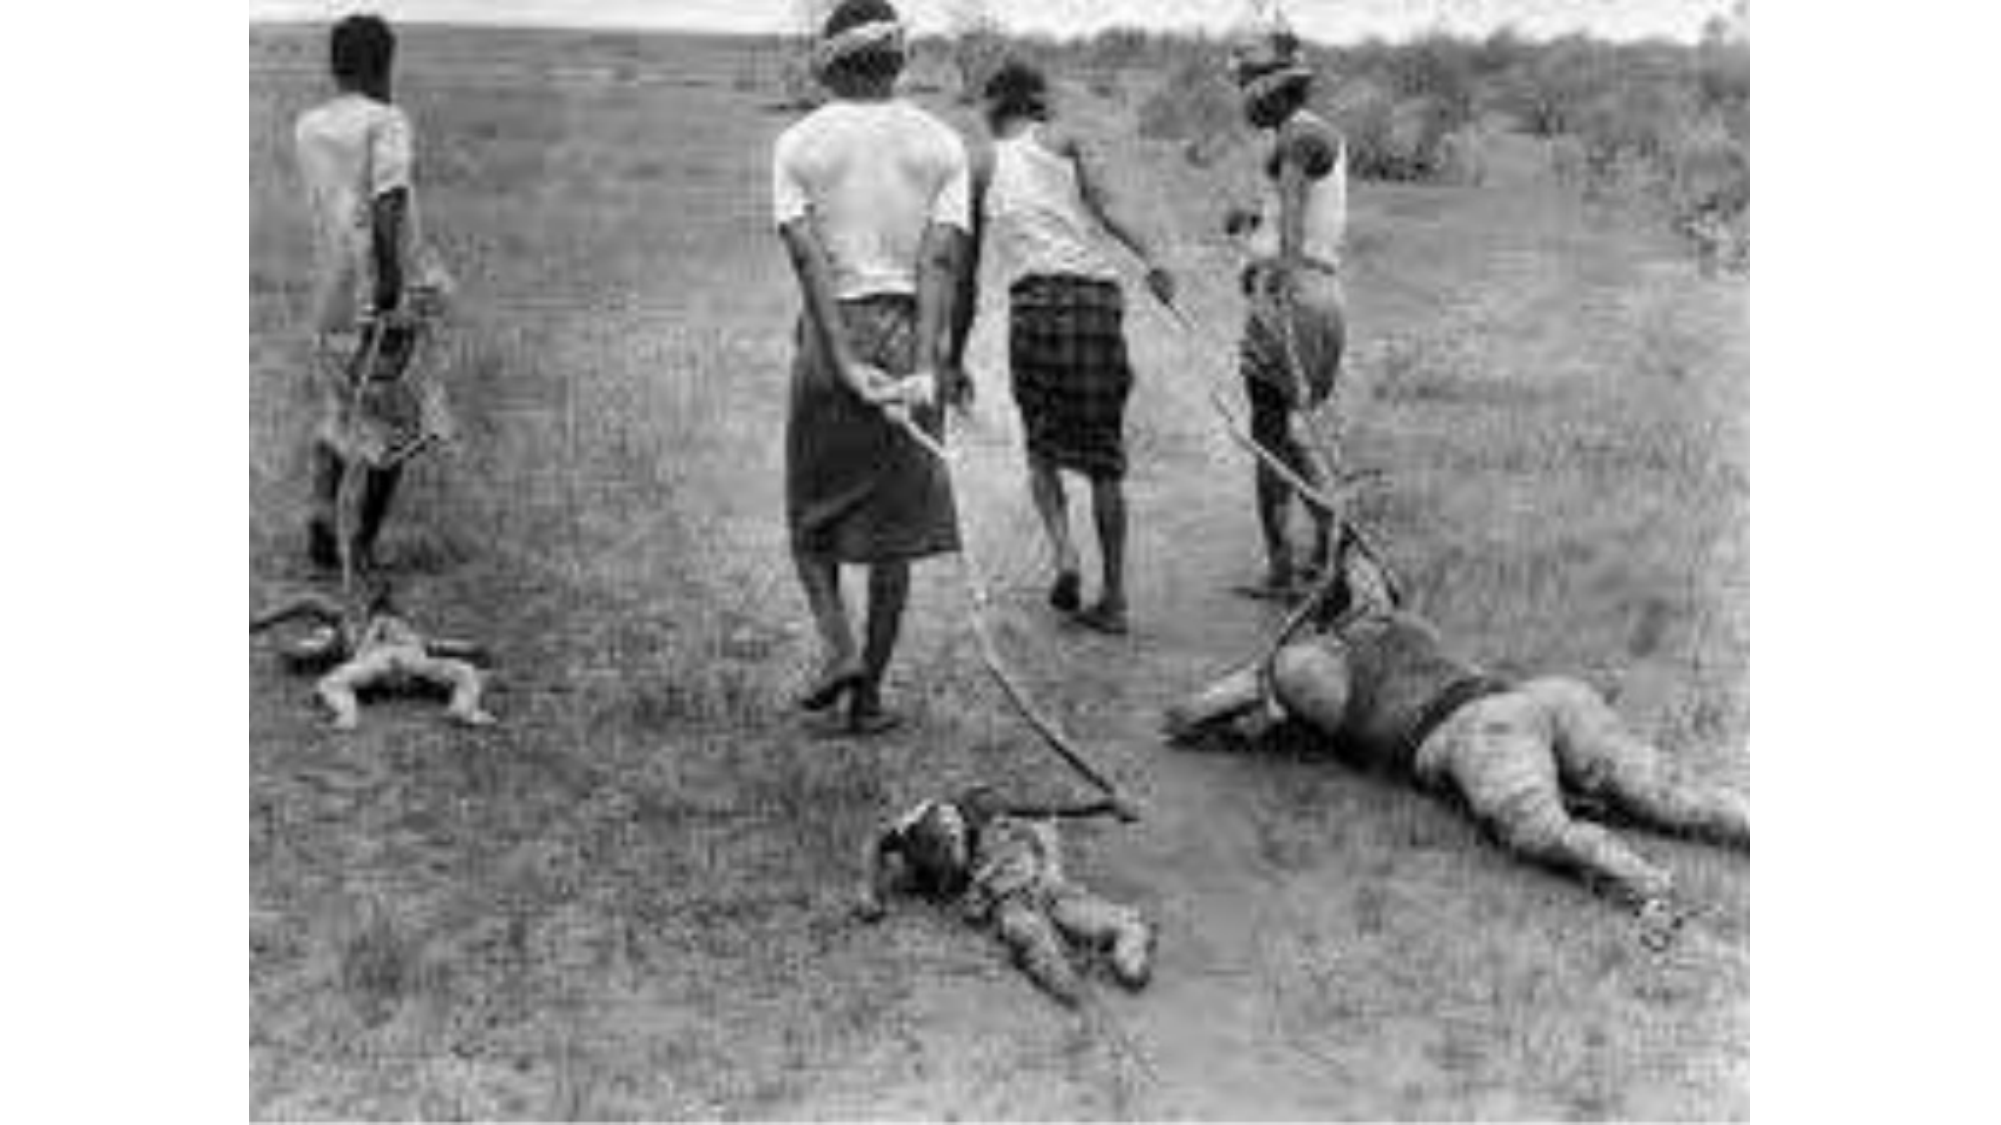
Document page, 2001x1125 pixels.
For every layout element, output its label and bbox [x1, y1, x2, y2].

list [249, 0, 1751, 1125]
